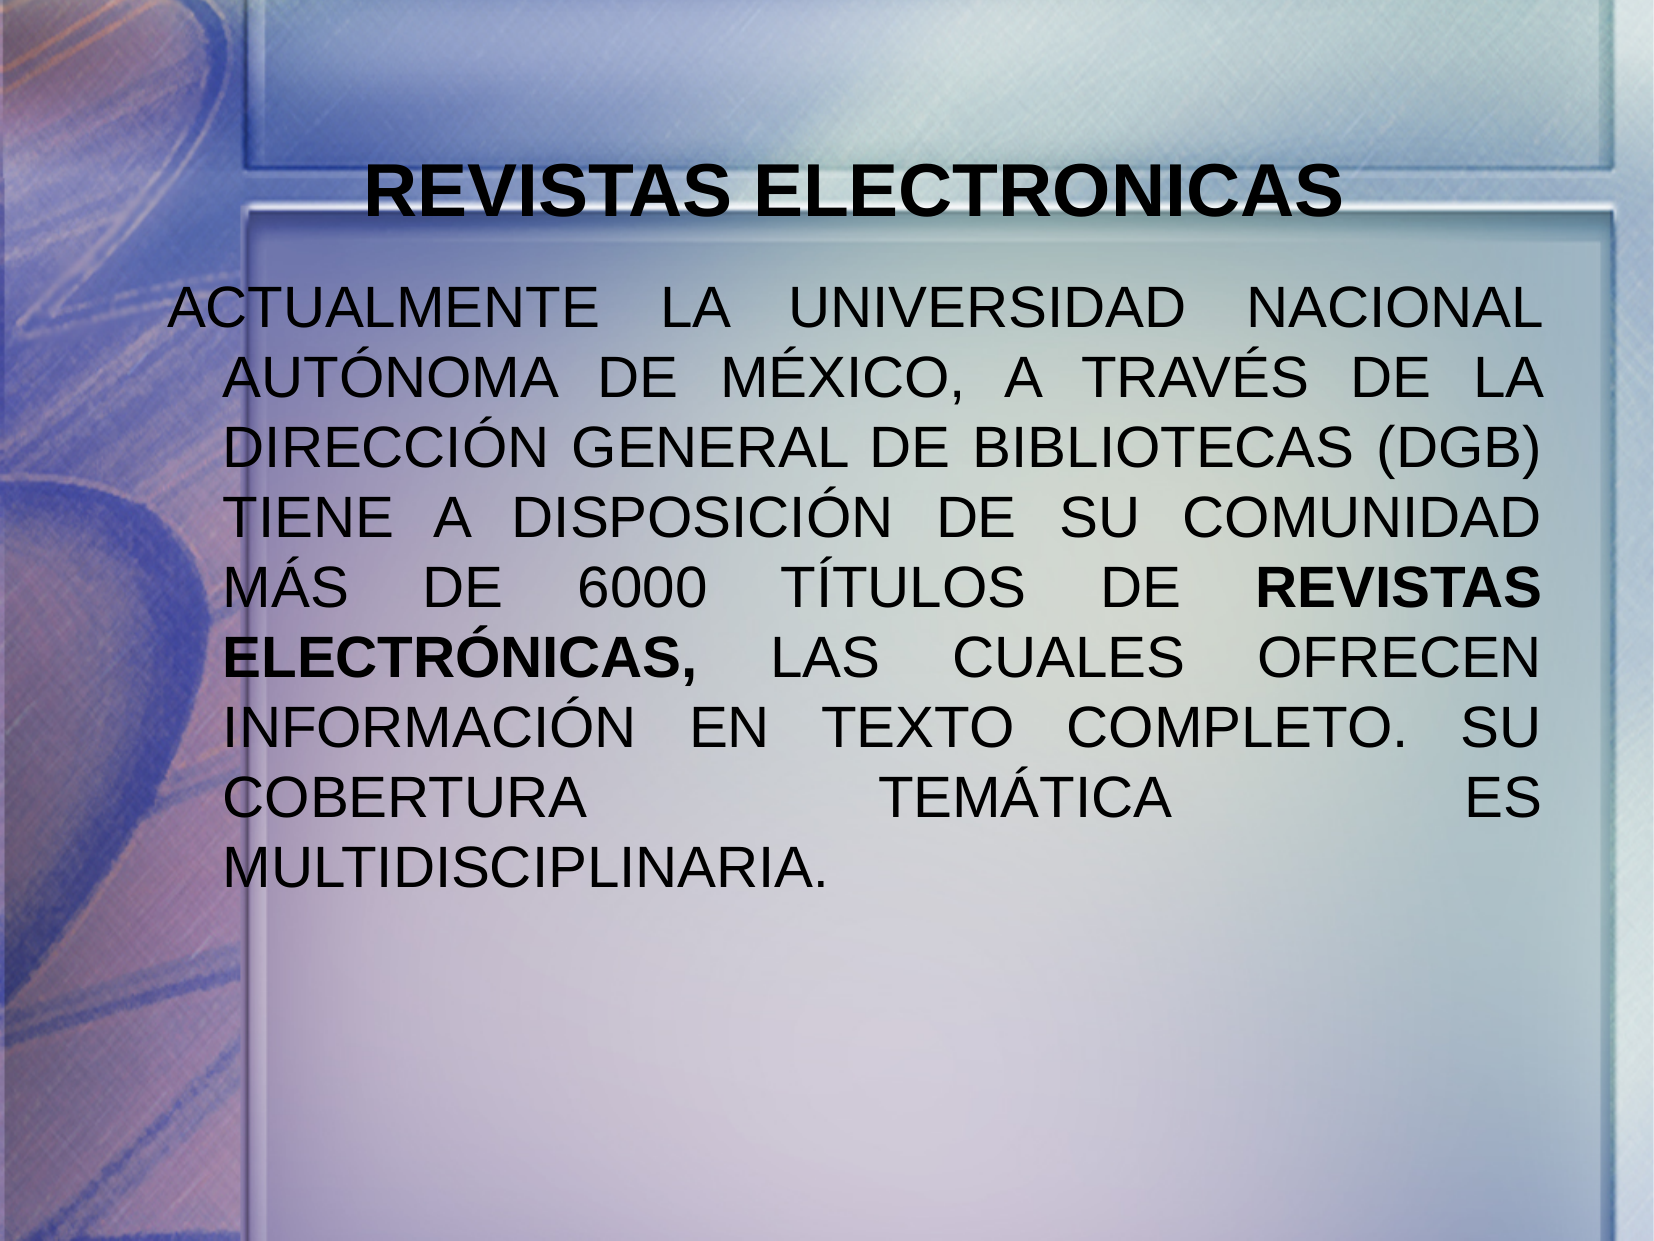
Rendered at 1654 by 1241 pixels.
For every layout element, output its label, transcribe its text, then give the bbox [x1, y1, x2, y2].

picture [0, 0, 1654, 1241]
text_box REVISTAS ELECTRONICAS [151, 82, 1557, 261]
text_box ACTUALMENTE LA UNIVERSIDAD NACIONAL AUTÓNOMA DE MÉXICO, A TRAVÉS DE LA DIRECCIÓN GENERAL DE BIBLIOTECAS (DGB) TIENE A DISPOSICIÓN DE SU COMUNIDAD MÁS DE 6000 TÍTULOS DE REVISTAS ELECTRÓNICAS, LAS CUALES OFRECEN INFORMACIÓN EN TEXTO COMPLETO. SU COBERTURA TEMÁTICA ES MULTIDISCIPLINARIA. [151, 261, 1557, 1061]
